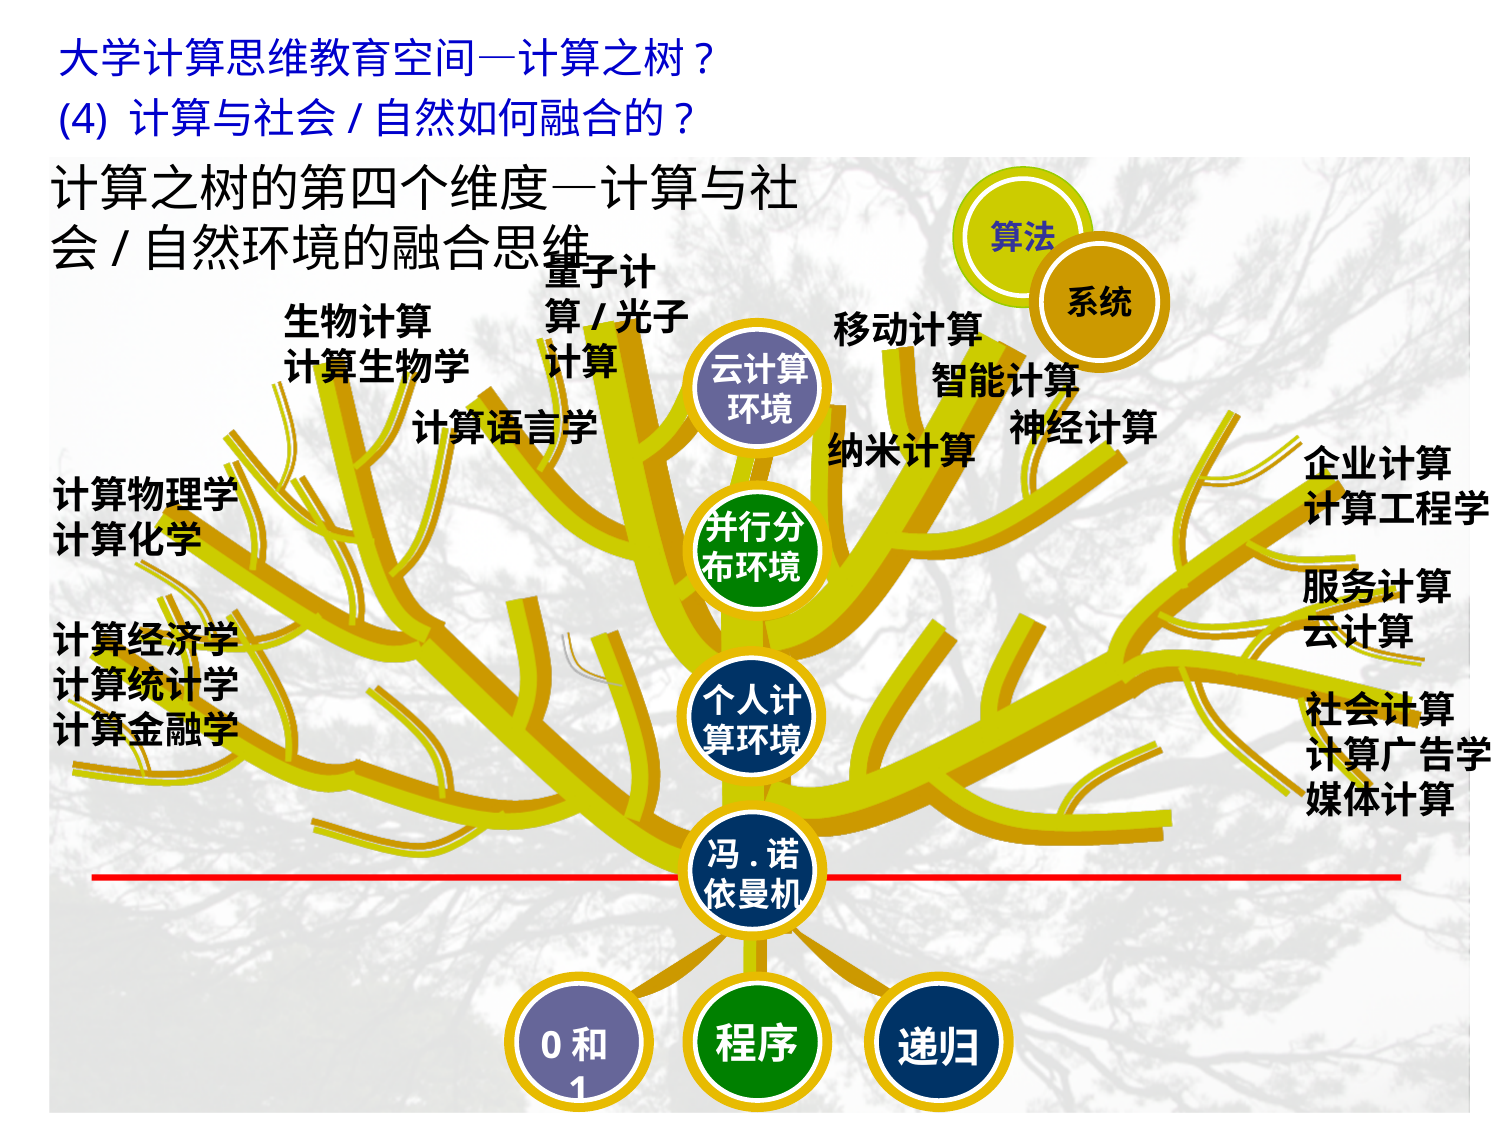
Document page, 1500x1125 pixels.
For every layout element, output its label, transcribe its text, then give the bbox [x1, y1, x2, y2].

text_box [36, 240, 1500, 831]
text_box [677, 840, 828, 941]
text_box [503, 971, 655, 1113]
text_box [682, 971, 833, 1113]
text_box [952, 166, 1094, 239]
picture [47, 831, 1470, 1115]
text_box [1029, 231, 1170, 239]
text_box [863, 971, 1014, 1113]
picture [47, 156, 1470, 240]
text_box 计算之树的第四个维度—计算与社会/自然环境的融合思维 [34, 148, 907, 241]
text_box 大学计算思维教育空间—计算之树? (4) 计算与社会/自然如何融合的? [44, 13, 728, 148]
